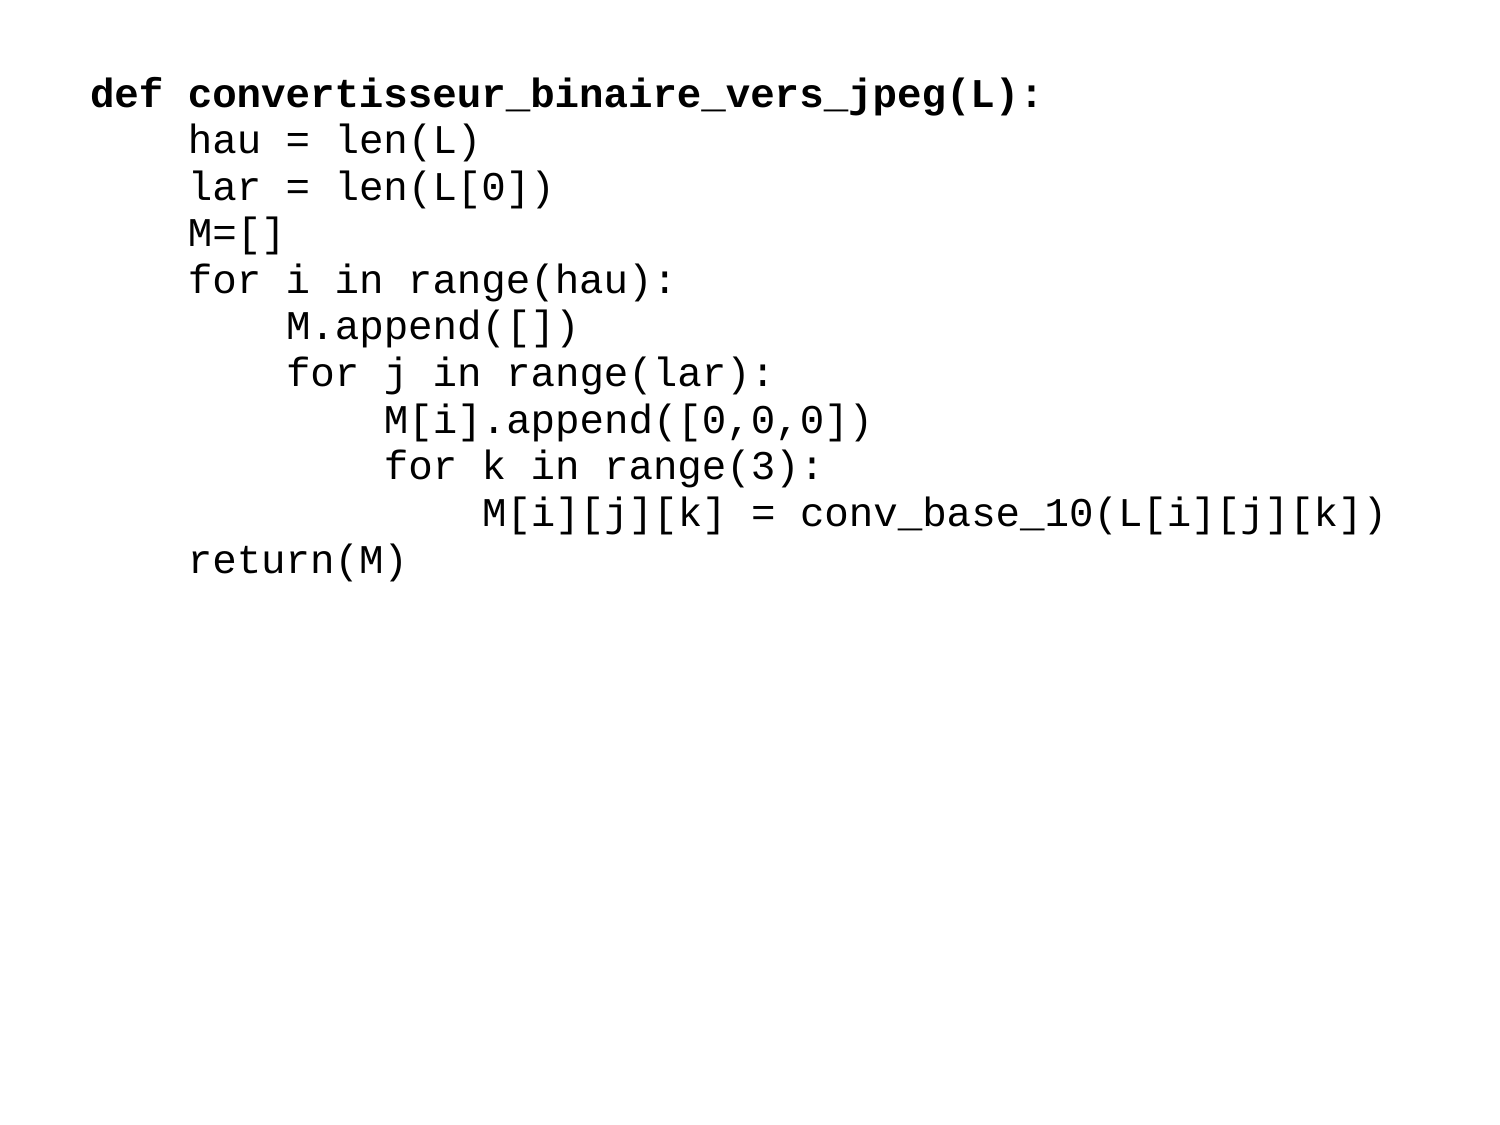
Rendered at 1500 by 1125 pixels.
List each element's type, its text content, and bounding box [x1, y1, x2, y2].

list def convertisseur_binaire_vers_jpeg(L): hau = len(L) lar = len(L[0]) M=[] for i in range(hau): M.append([]) for j in range(lar): M[i].append([0,0,0]) for k in range(3): M[i][j][k] = conv_base_10(L[i][j][k]) return(M) [75, 68, 1425, 1005]
